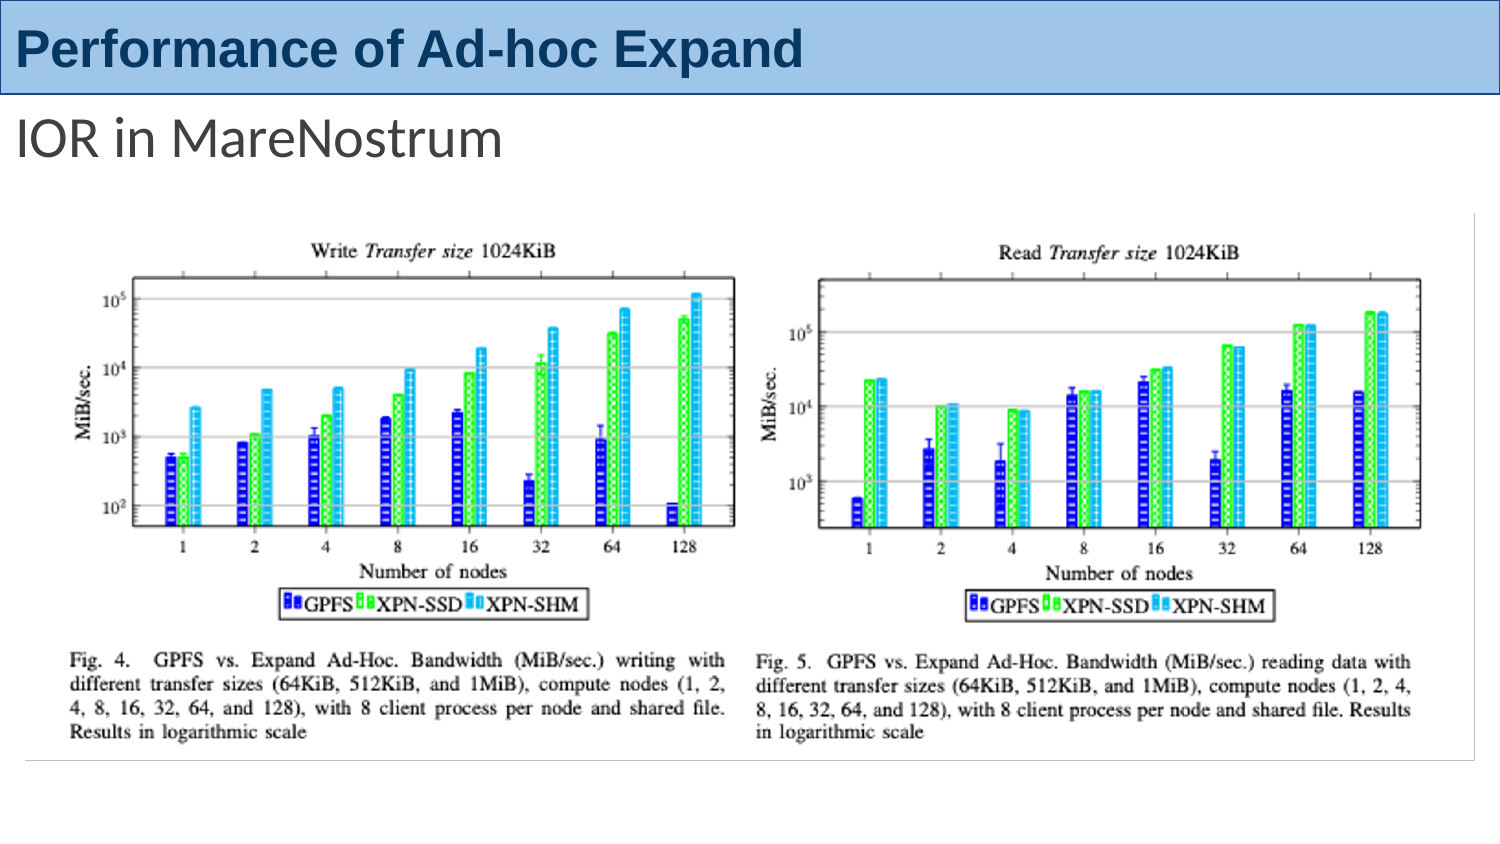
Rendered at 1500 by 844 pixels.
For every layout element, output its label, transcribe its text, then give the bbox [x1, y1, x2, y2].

picture [24, 213, 1476, 761]
title Performance of Ad-hoc Expand [0, 0, 1500, 94]
text_box IOR in MareNostrum [0, 87, 750, 187]
